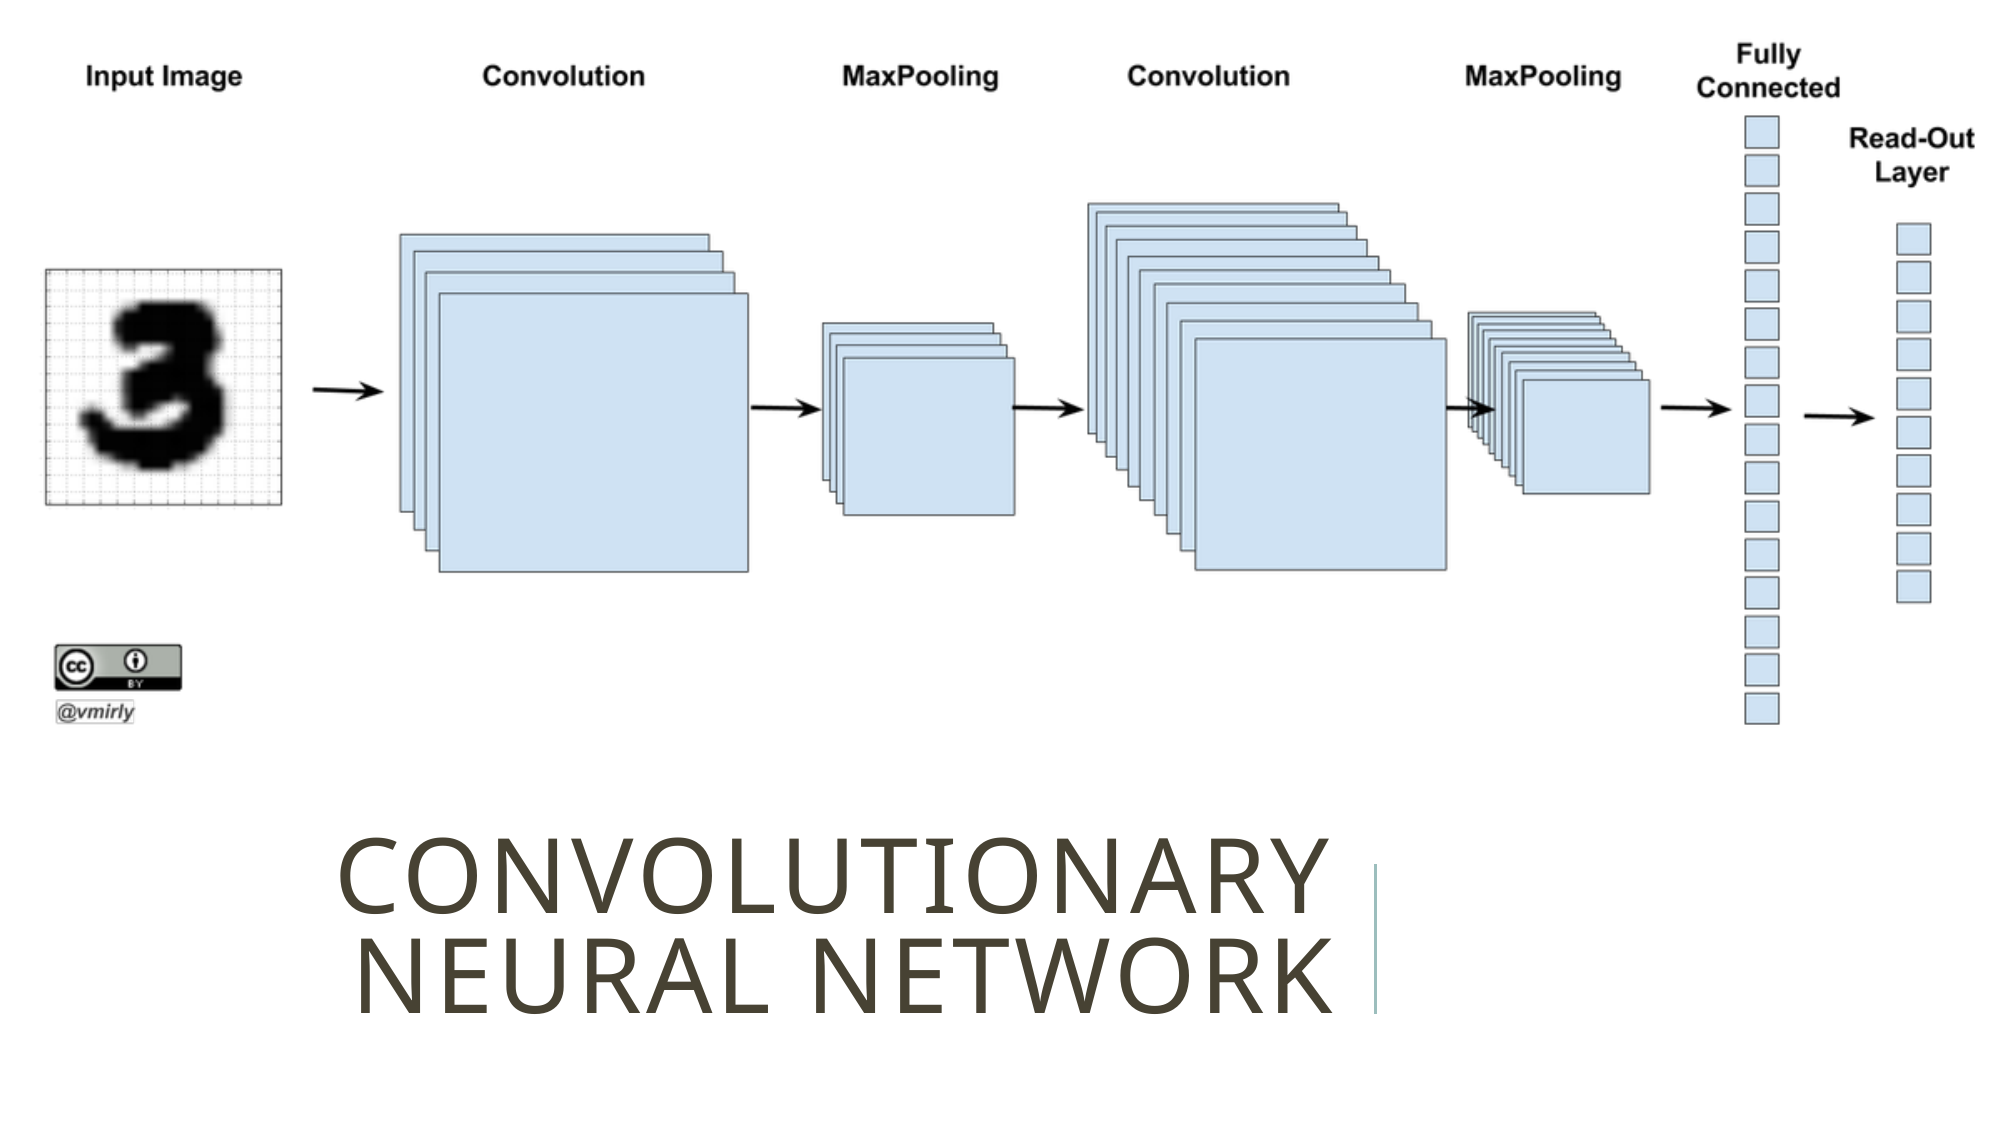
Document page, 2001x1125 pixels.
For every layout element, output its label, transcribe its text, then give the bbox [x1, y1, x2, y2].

title Convolutionary neural network [75, 813, 1350, 1054]
picture [0, 0, 2000, 751]
